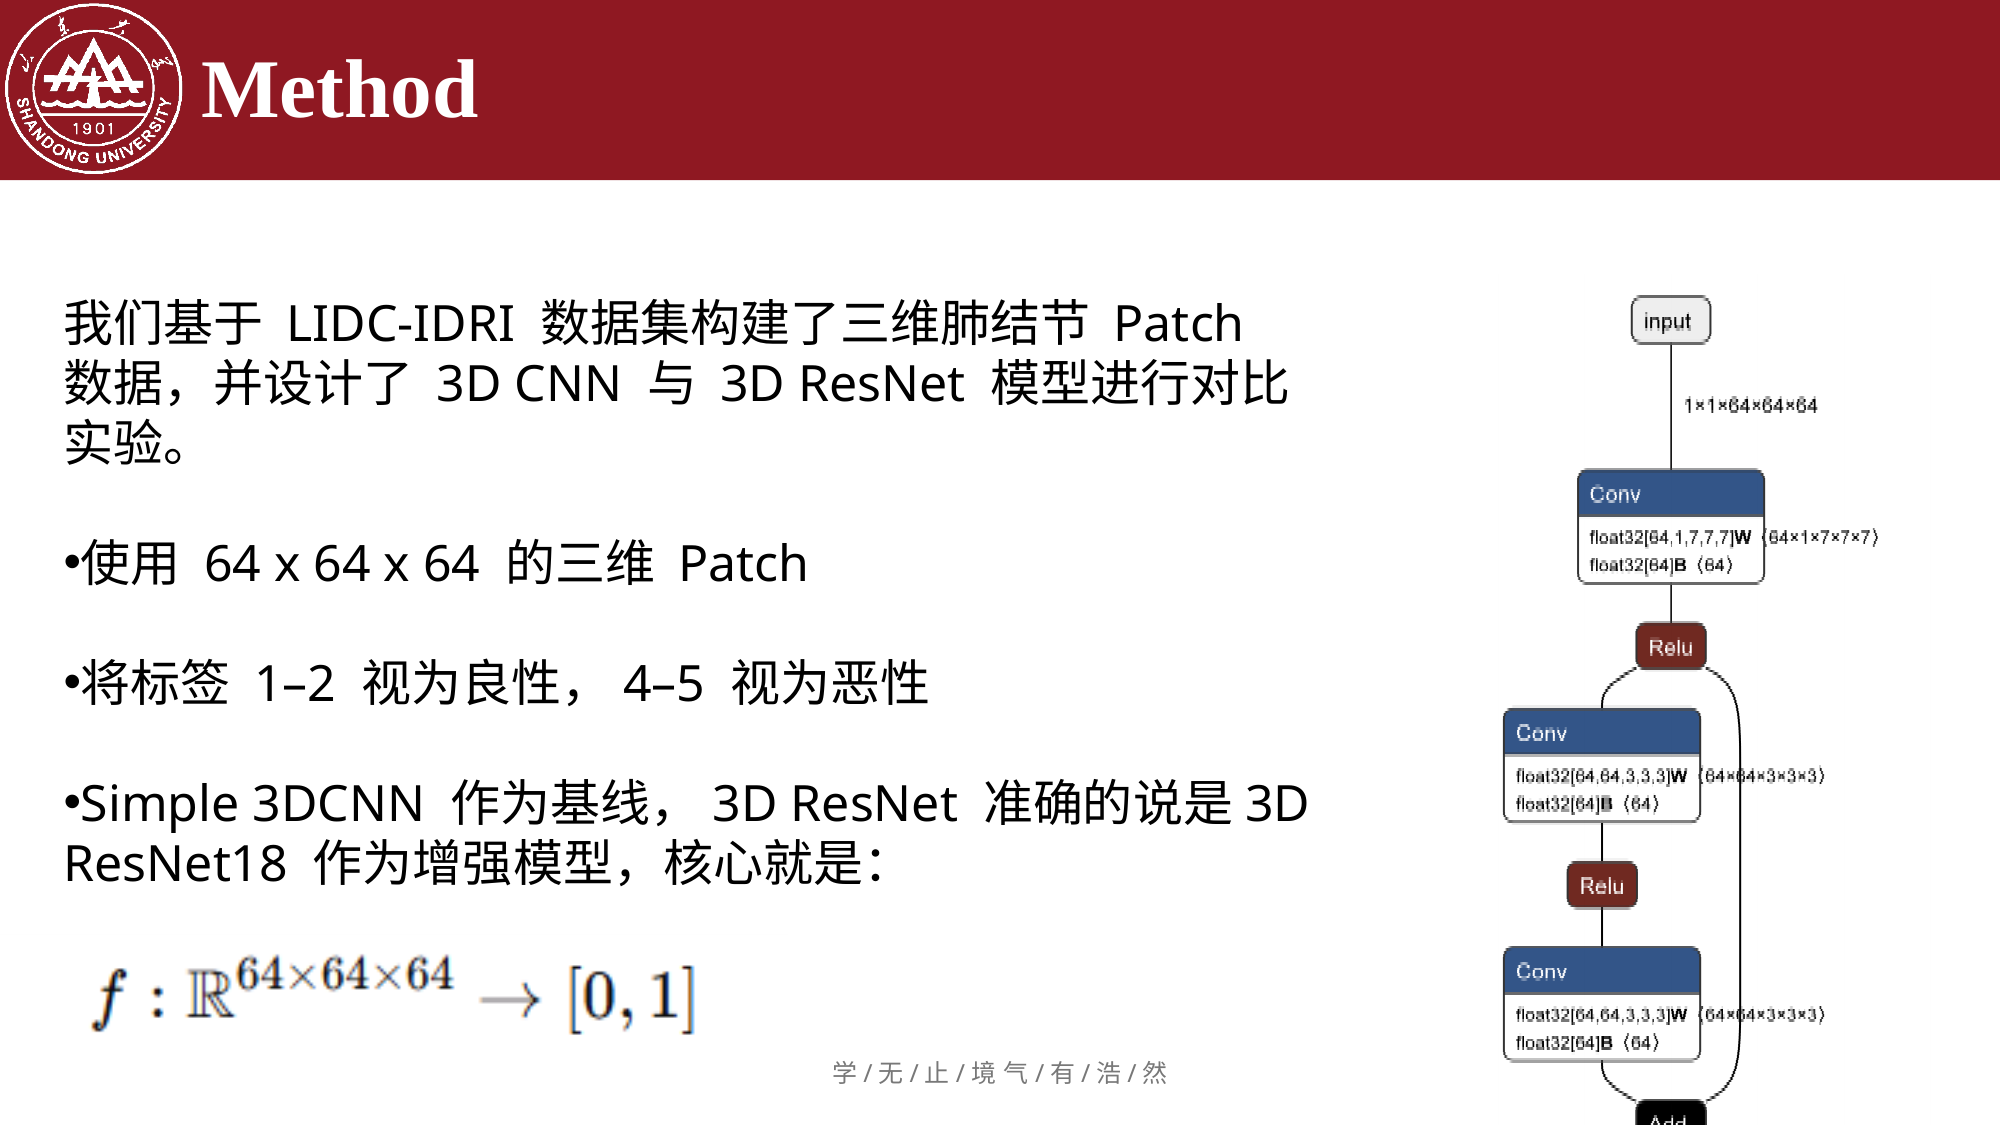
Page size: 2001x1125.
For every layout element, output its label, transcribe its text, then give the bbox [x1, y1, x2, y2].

picture [1411, 274, 1932, 1125]
picture [0, 0, 187, 177]
title Method [187, 14, 1912, 166]
picture [0, 932, 789, 1104]
footer 学/无/止/境 气/有/浩/然 [789, 1042, 1338, 1103]
text_box 我们基于 LIDC-IDRI 数据集构建了三维肺结节 Patch 数据，并设计了 3D CNN 与 3D ResNet 模型进行对比实验。 使用 64 x 64 x 64 的三维 Patch 将标签 1–2 视为良性，4–5 视为恶性 Simple 3DCNN 作为基线，3D ResNet 准确的说是3D ResNet18 作为增强模型，核心就是： [48, 283, 1331, 976]
text_box [0, 0, 2000, 182]
